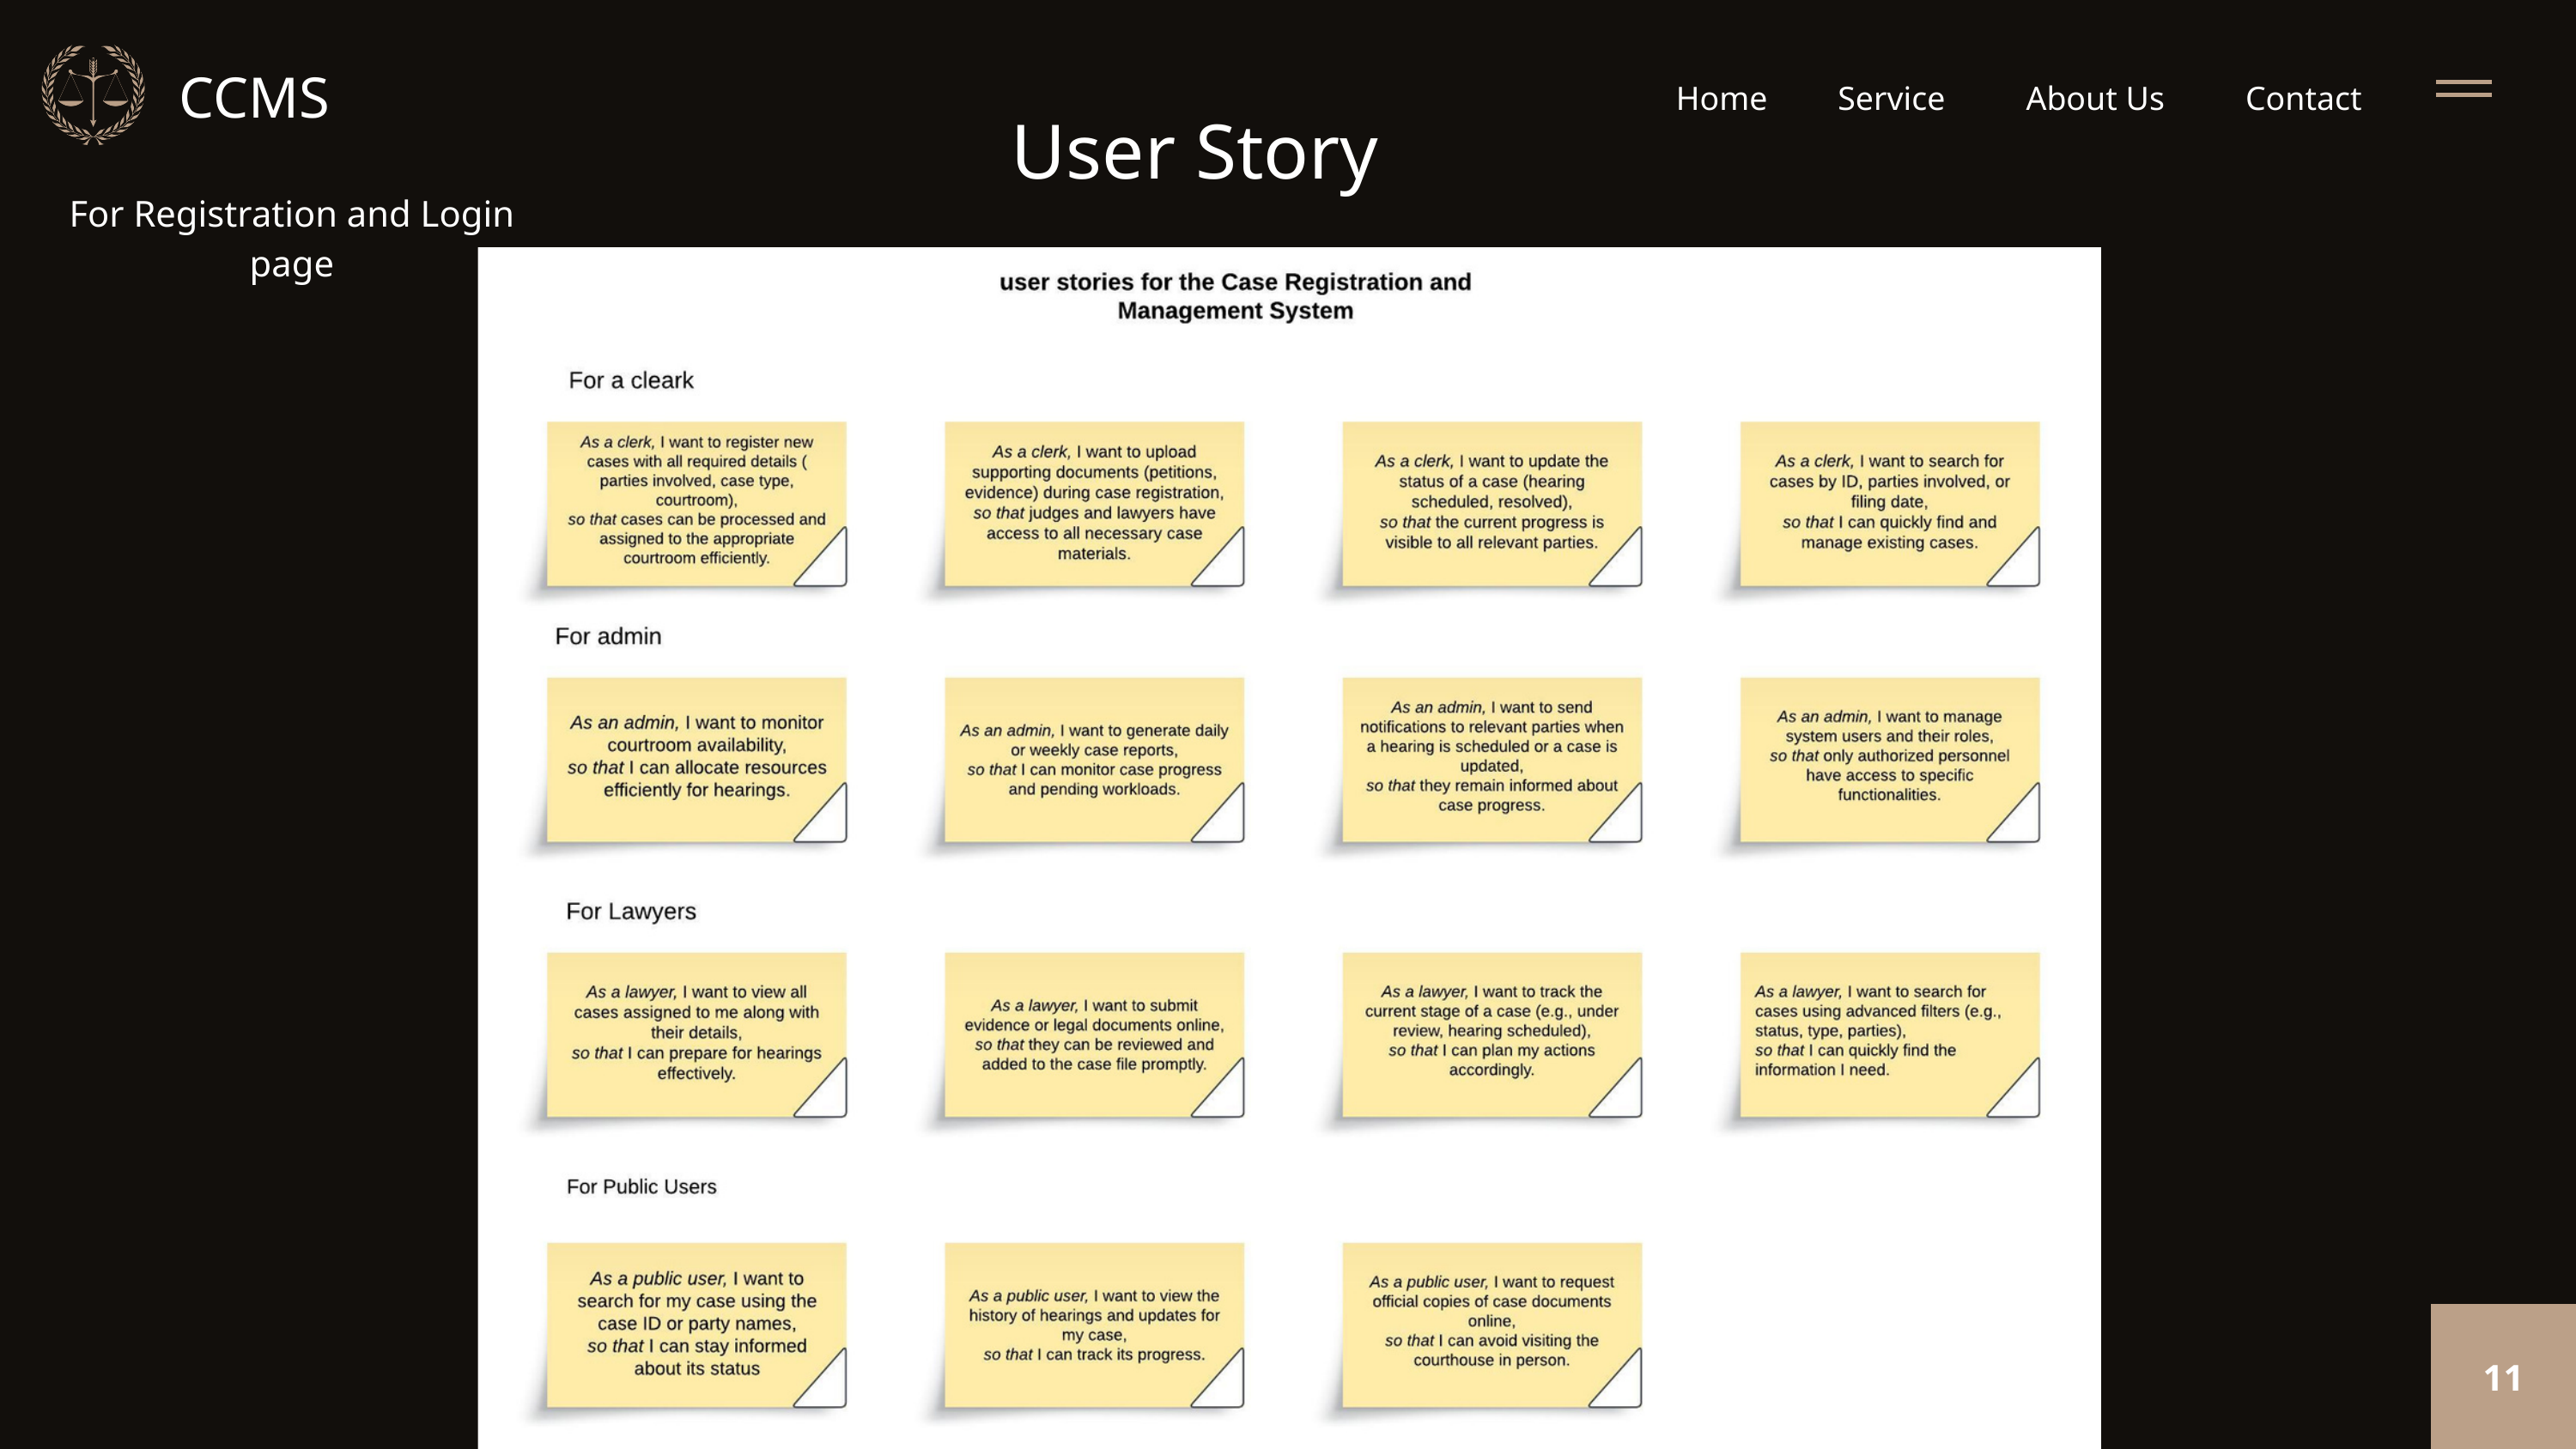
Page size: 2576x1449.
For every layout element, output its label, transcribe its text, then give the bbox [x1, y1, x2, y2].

text_box About Us [2026, 71, 2176, 117]
text_box CCMS [179, 51, 434, 130]
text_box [2435, 79, 2493, 84]
text_box User Story [1003, 88, 1388, 195]
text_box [2430, 1303, 2576, 1449]
text_box [41, 45, 145, 145]
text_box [2435, 92, 2493, 97]
text_box For Registration and Login page [27, 184, 556, 285]
text_box [477, 247, 2101, 1449]
text_box Service [1838, 71, 1978, 117]
text_box Home [1675, 71, 1790, 117]
text_box Contact [2245, 71, 2384, 117]
